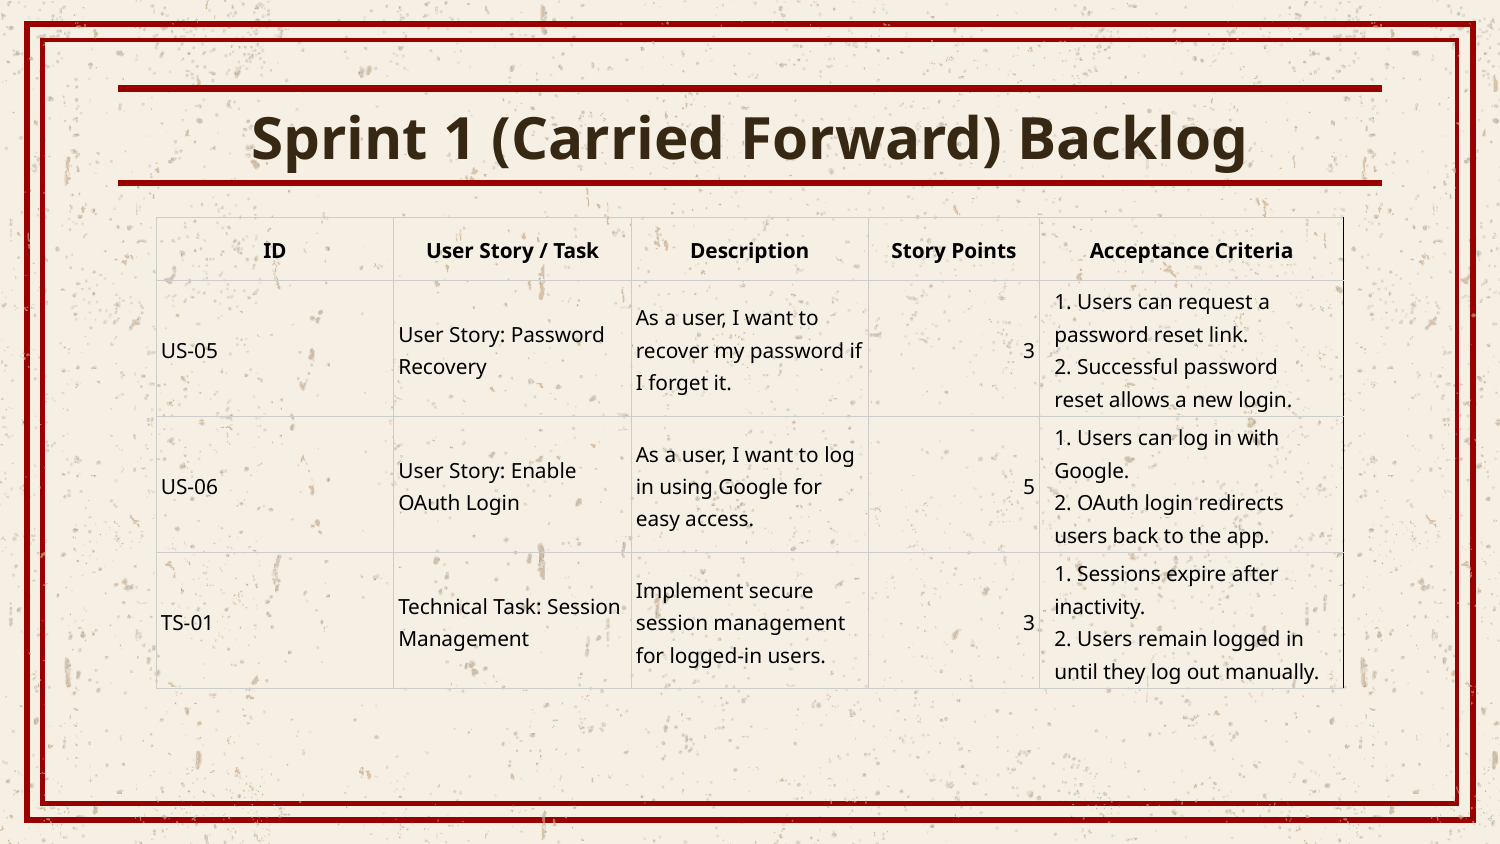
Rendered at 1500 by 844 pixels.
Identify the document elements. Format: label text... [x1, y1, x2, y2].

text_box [117, 88, 1383, 184]
table_cell 3 [869, 281, 1039, 416]
table_cell Technical Task: Session Management [394, 553, 631, 688]
table_header User Story / Task [394, 218, 631, 280]
table_cell TS-01 [157, 553, 393, 688]
table_header Story Points [869, 218, 1039, 280]
table_cell 3 [869, 553, 1039, 688]
table_cell 1. Users can log in with Google. 2. OAuth login redirects users back to the app. [1040, 417, 1343, 552]
table_cell Implement secure session management for logged-in users. [632, 553, 868, 688]
table_cell User Story: Password Recovery [394, 281, 631, 416]
table_cell 5 [869, 417, 1039, 552]
table_cell 1. Users can request a password reset link. 2. Successful password reset allows a new login. [1040, 281, 1343, 416]
table_cell US-06 [157, 417, 393, 552]
table_cell As a user, I want to log in using Google for easy access. [632, 417, 868, 552]
table_header Acceptance Criteria [1040, 218, 1343, 280]
picture [1, 1, 1500, 844]
table_header Description [632, 218, 868, 280]
table_header ID [157, 218, 393, 280]
table_cell As a user, I want to recover my password if I forget it. [632, 281, 868, 416]
table_cell User Story: Enable OAuth Login [394, 417, 631, 552]
table_cell 1. Sessions expire after inactivity. 2. Users remain logged in until they log out manually. [1040, 553, 1343, 688]
table_cell US-05 [157, 281, 393, 416]
